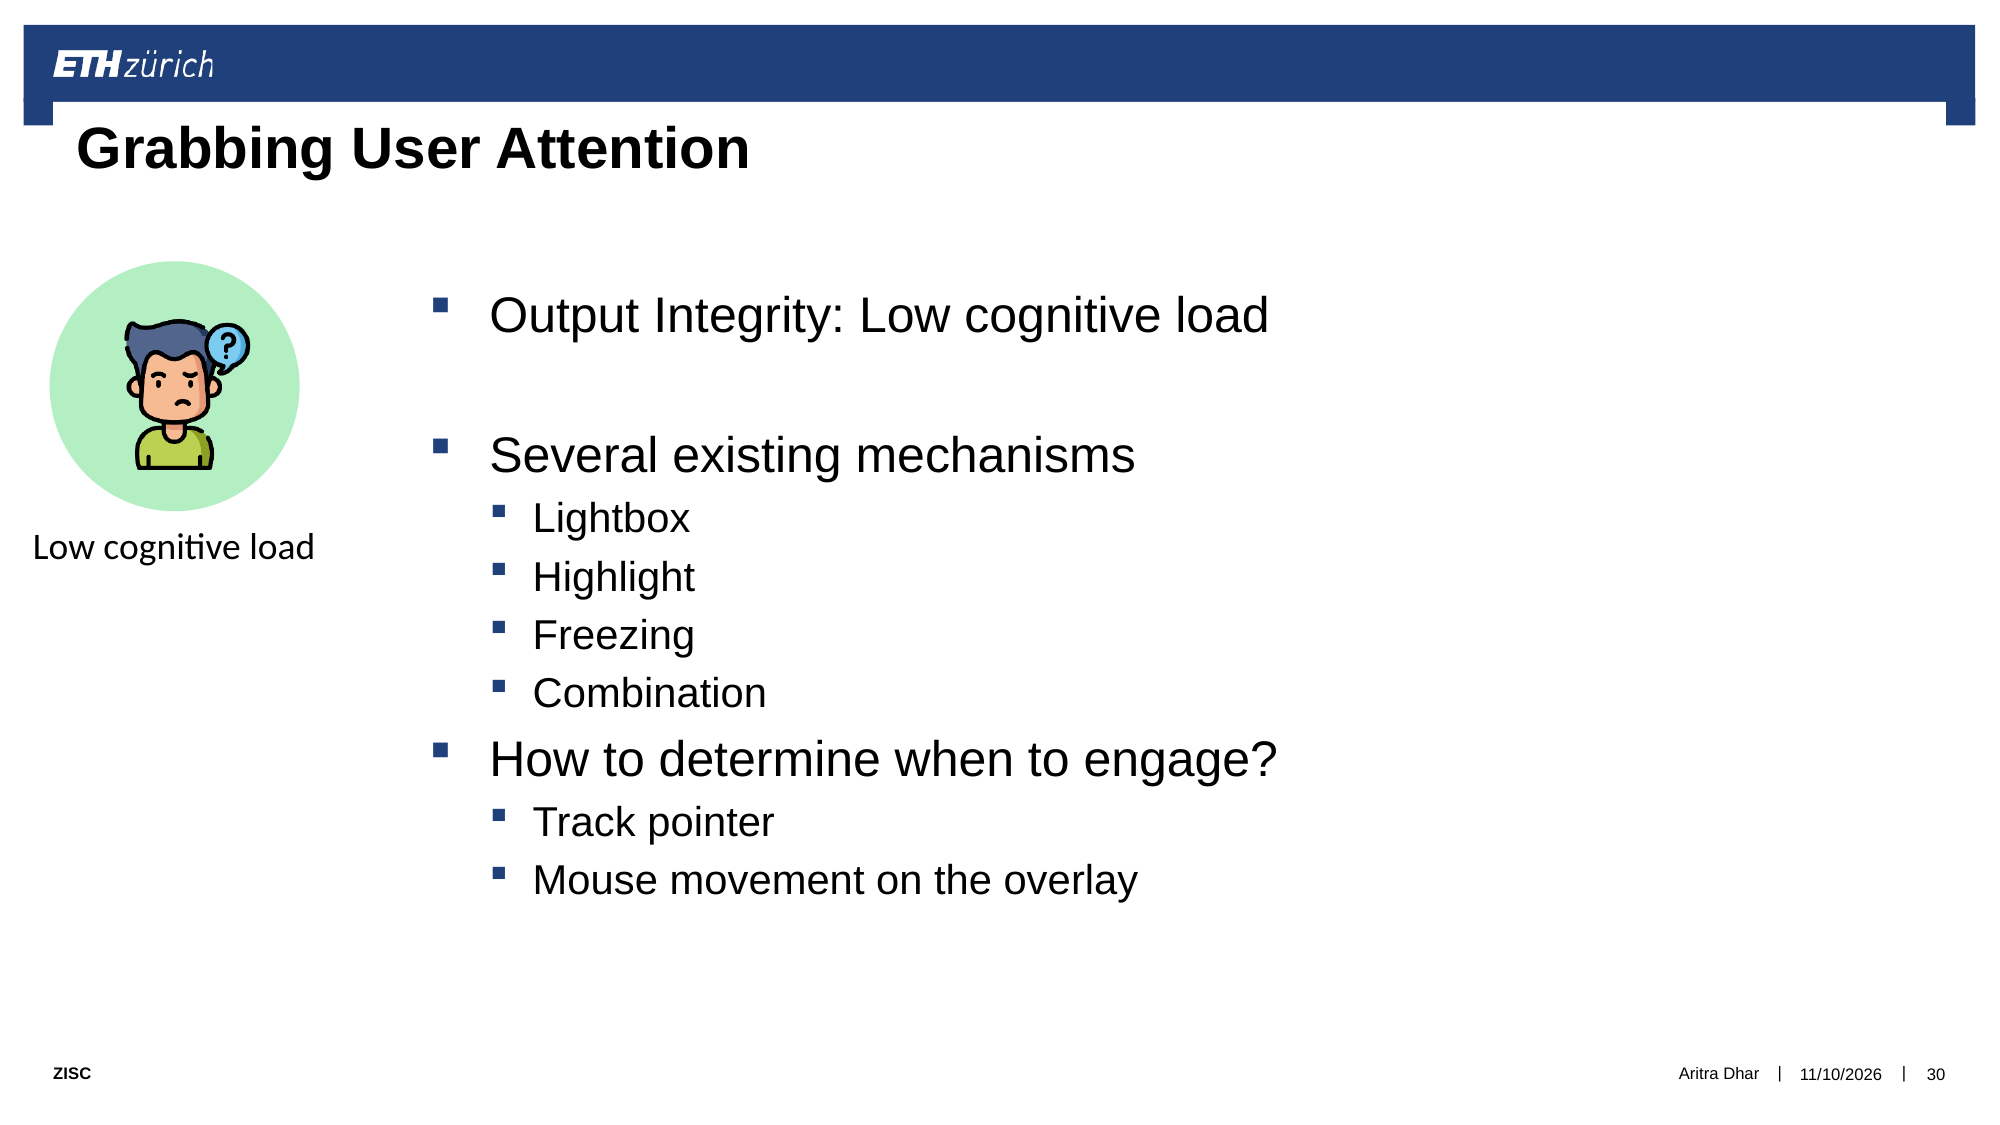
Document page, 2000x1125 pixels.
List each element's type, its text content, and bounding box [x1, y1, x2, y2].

text_box Low cognitive load [18, 514, 331, 575]
slide_number 30 [1906, 1034, 1966, 1112]
footer Aritra Dhar [999, 1034, 1760, 1111]
title Grabbing User Attention [53, 101, 1946, 262]
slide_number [1790, 1034, 1892, 1112]
list Output Integrity: Low cognitive load Several existing mechanisms Lightbox Highlight Freezing Combination How to determine when to engage? Track pointer Mouse movement on the overlay [406, 282, 2000, 973]
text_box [49, 260, 300, 512]
